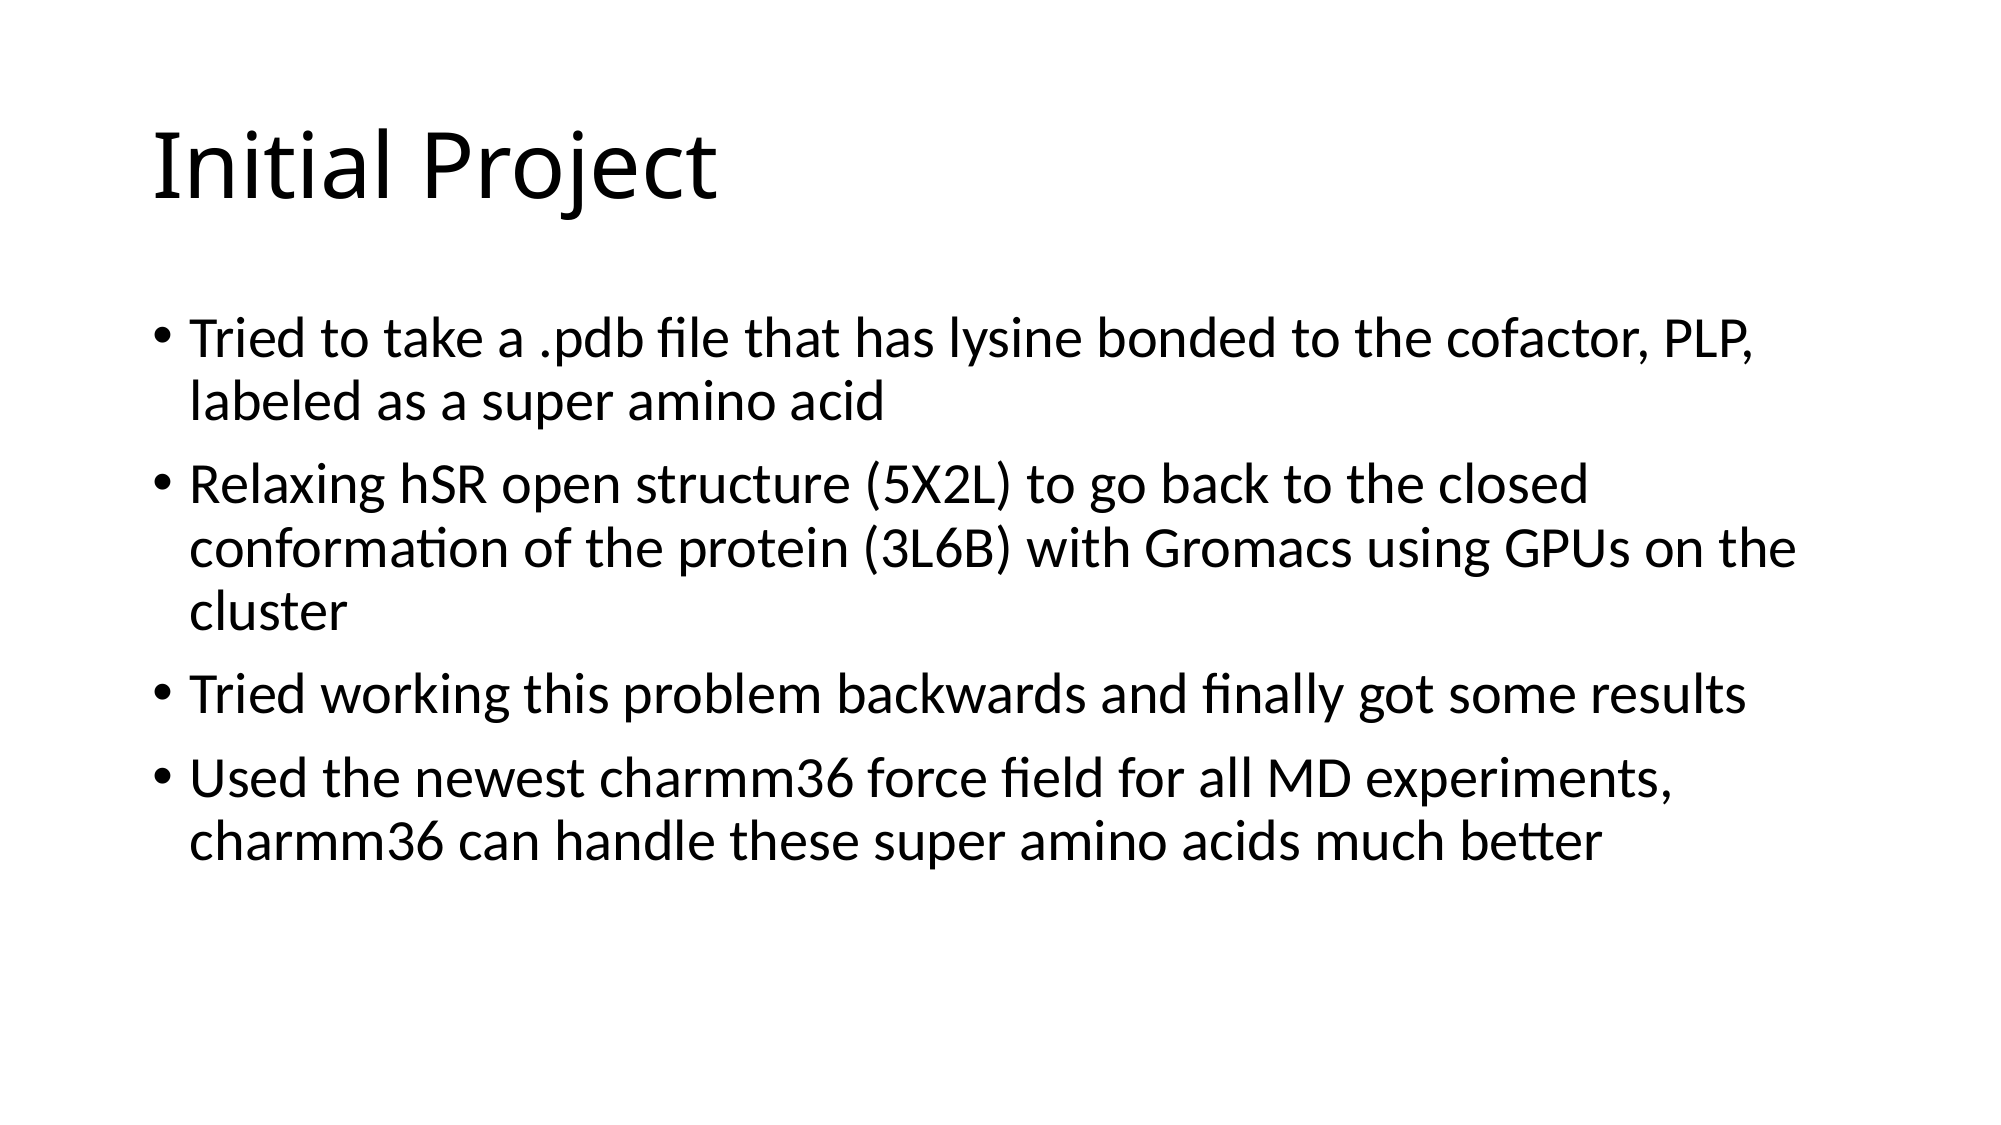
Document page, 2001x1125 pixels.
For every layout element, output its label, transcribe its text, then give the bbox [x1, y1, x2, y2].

list Tried to take a .pdb file that has lysine bonded to the cofactor, PLP, labeled as a super amino acid Relaxing hSR open structure (5X2L) to go back to the closed conformation of the protein (3L6B) with Gromacs using GPUs on the cluster Tried working this problem backwards and finally got some results Used the newest charmm36 force field for all MD experiments, charmm36 can handle these super amino acids much better [137, 299, 1863, 1014]
title Initial Project [137, 59, 1863, 278]
